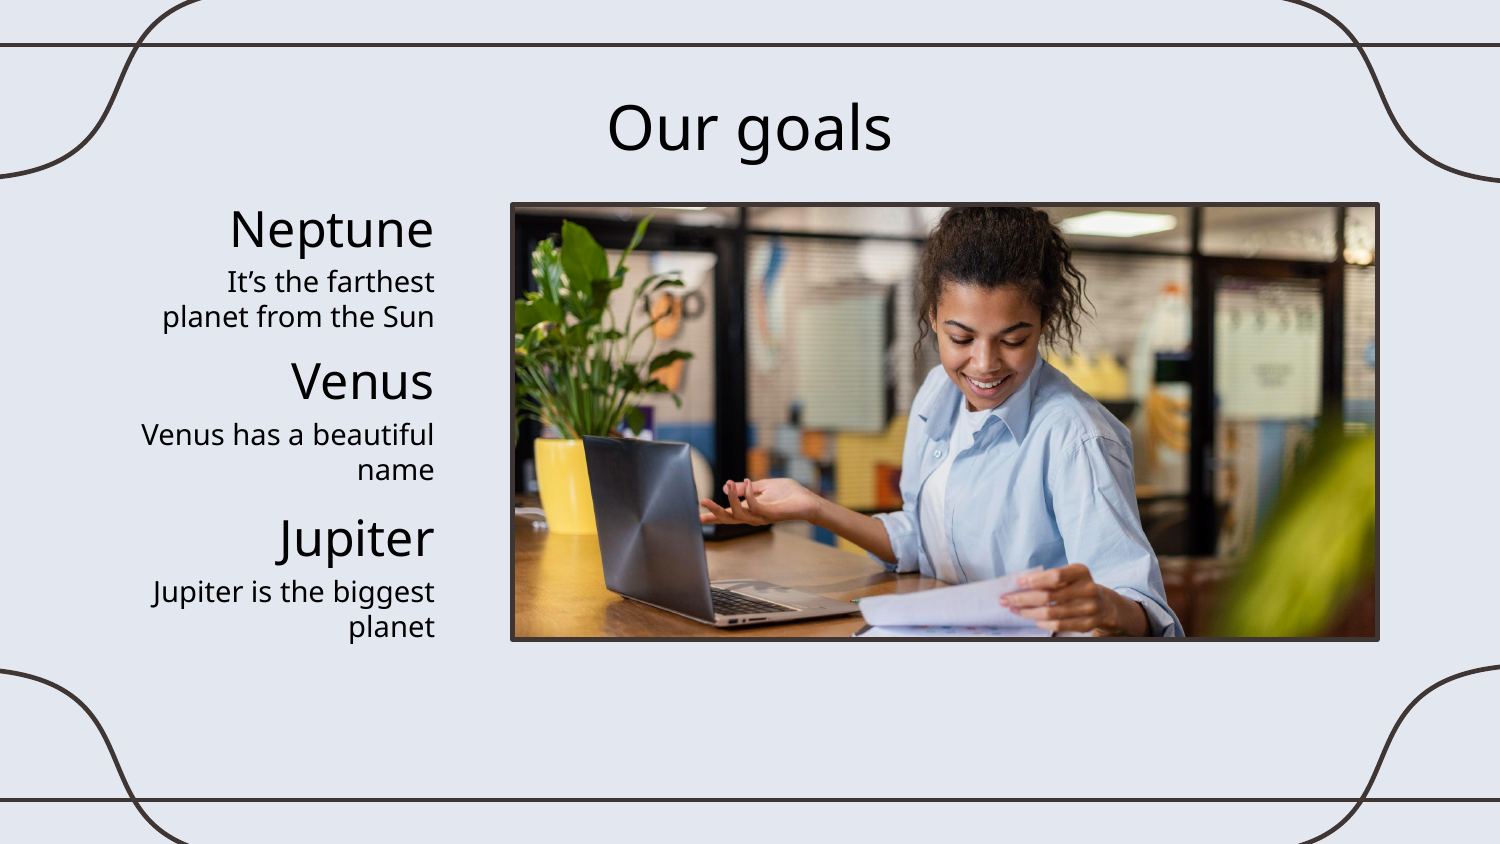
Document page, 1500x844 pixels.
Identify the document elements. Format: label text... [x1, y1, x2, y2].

picture [514, 206, 1376, 638]
subtitle Venus [119, 334, 451, 401]
subtitle Neptune [119, 182, 451, 248]
subtitle It’s the farthest planet from the Sun [119, 248, 451, 334]
subtitle Venus has a beautiful name [119, 401, 451, 496]
subtitle Jupiter [119, 496, 451, 558]
subtitle Jupiter is the biggest planet [119, 558, 451, 653]
title Our goals [251, 72, 1249, 167]
